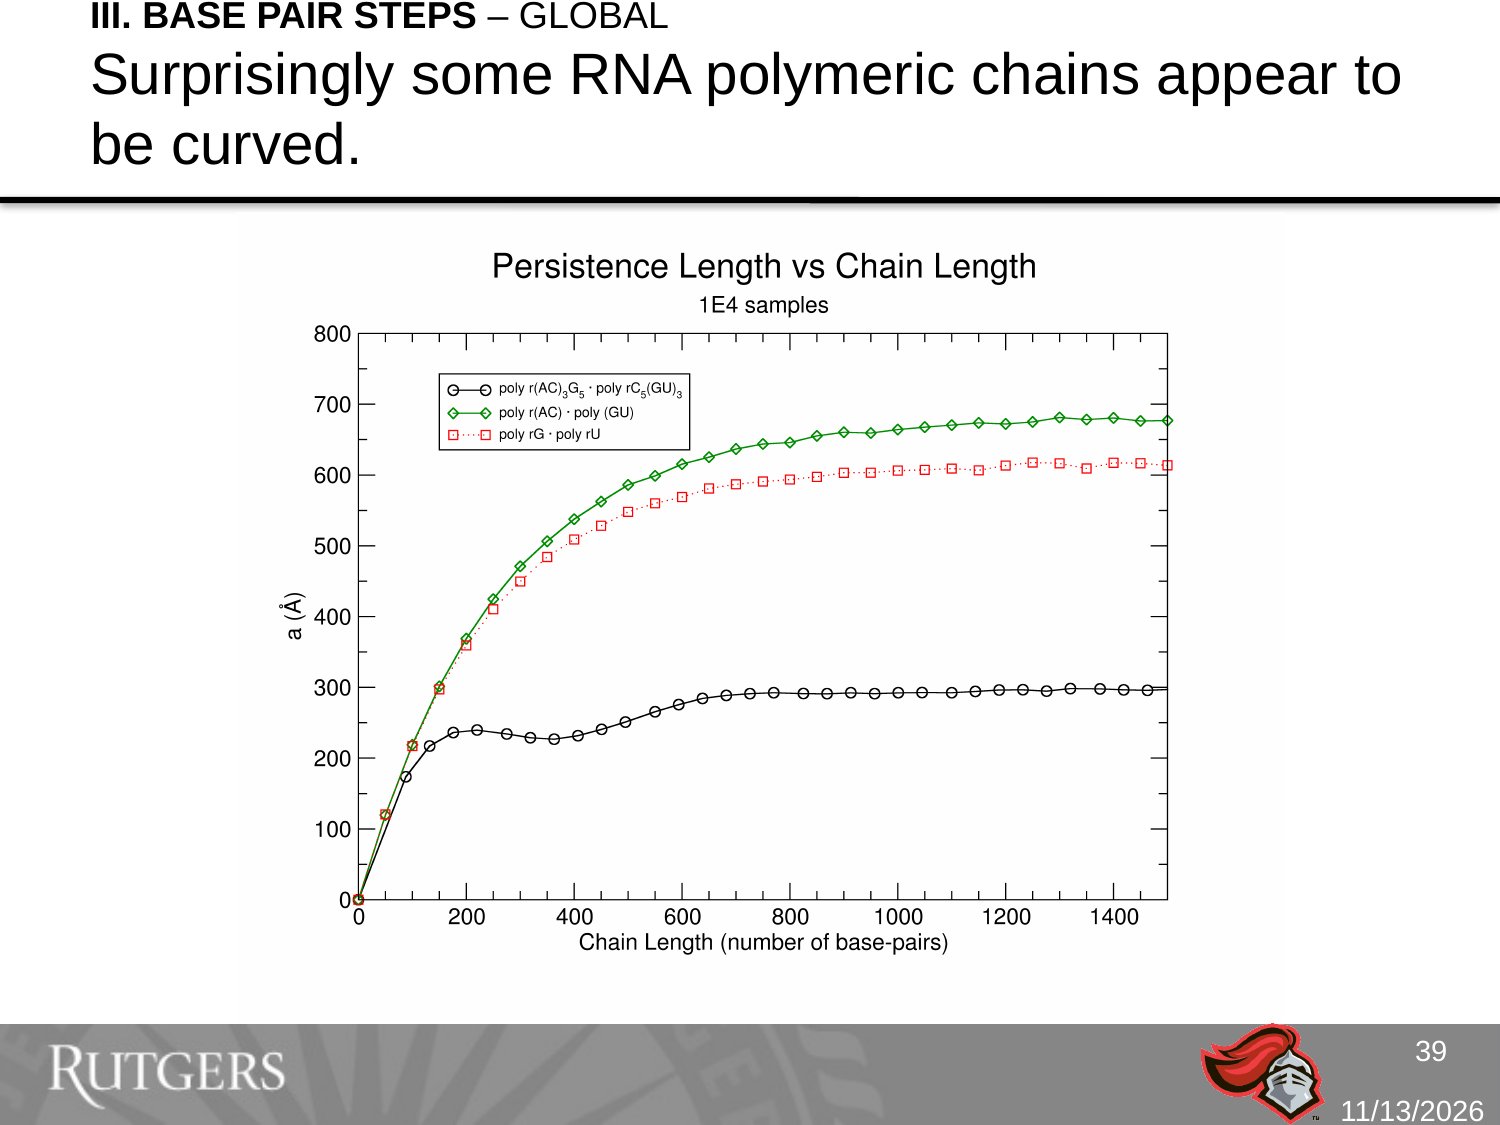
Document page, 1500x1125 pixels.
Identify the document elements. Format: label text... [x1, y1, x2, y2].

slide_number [1149, 1084, 1500, 1125]
title III. BASE PAIR STEPS – GLOBAL Surprisingly some RNA polymeric chains appear to be curved. [74, 0, 1426, 176]
slide_number 39 [1362, 1024, 1463, 1063]
picture [0, 1023, 1500, 1125]
picture [237, 212, 1285, 1022]
